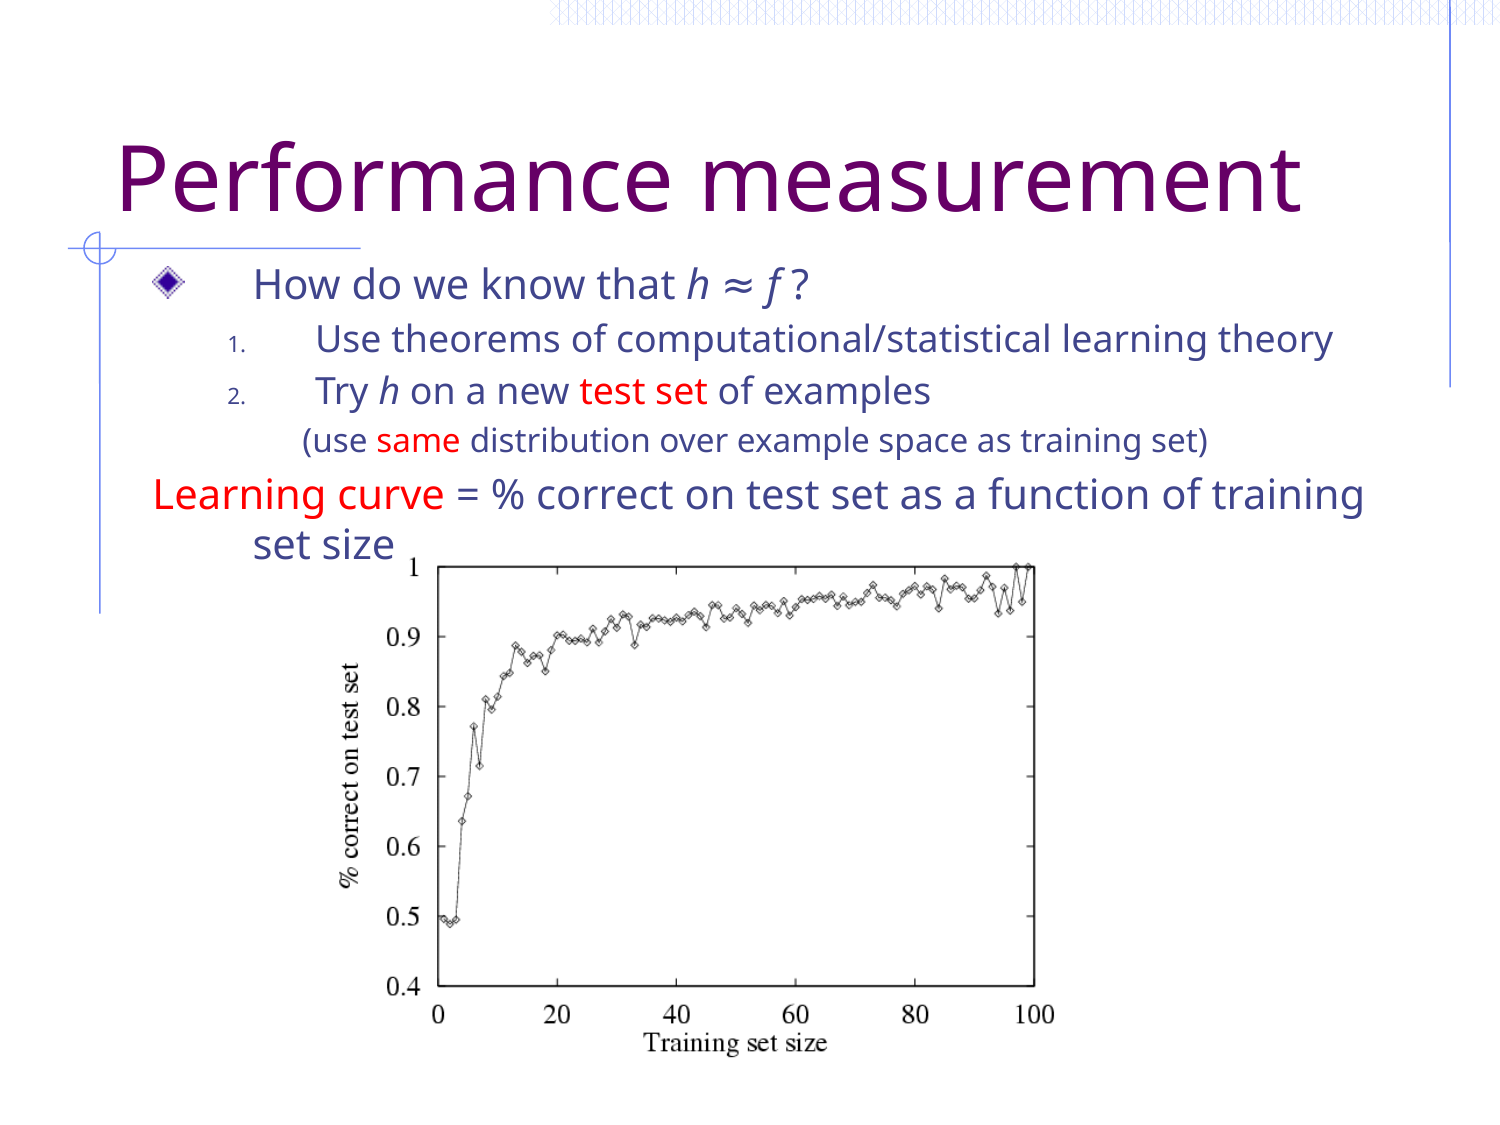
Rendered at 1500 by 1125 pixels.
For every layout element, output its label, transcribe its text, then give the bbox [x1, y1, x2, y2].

picture [152, 266, 185, 299]
list How do we know that h ≈ f ? Use theorems of computational/statistical learning theory Try h on a new test set of examples (use same distribution over example space as training set) Learning curve = % correct on test set as a function of training set size [137, 249, 1413, 925]
title Performance measurement [99, 50, 1375, 238]
picture [237, 497, 1076, 1084]
